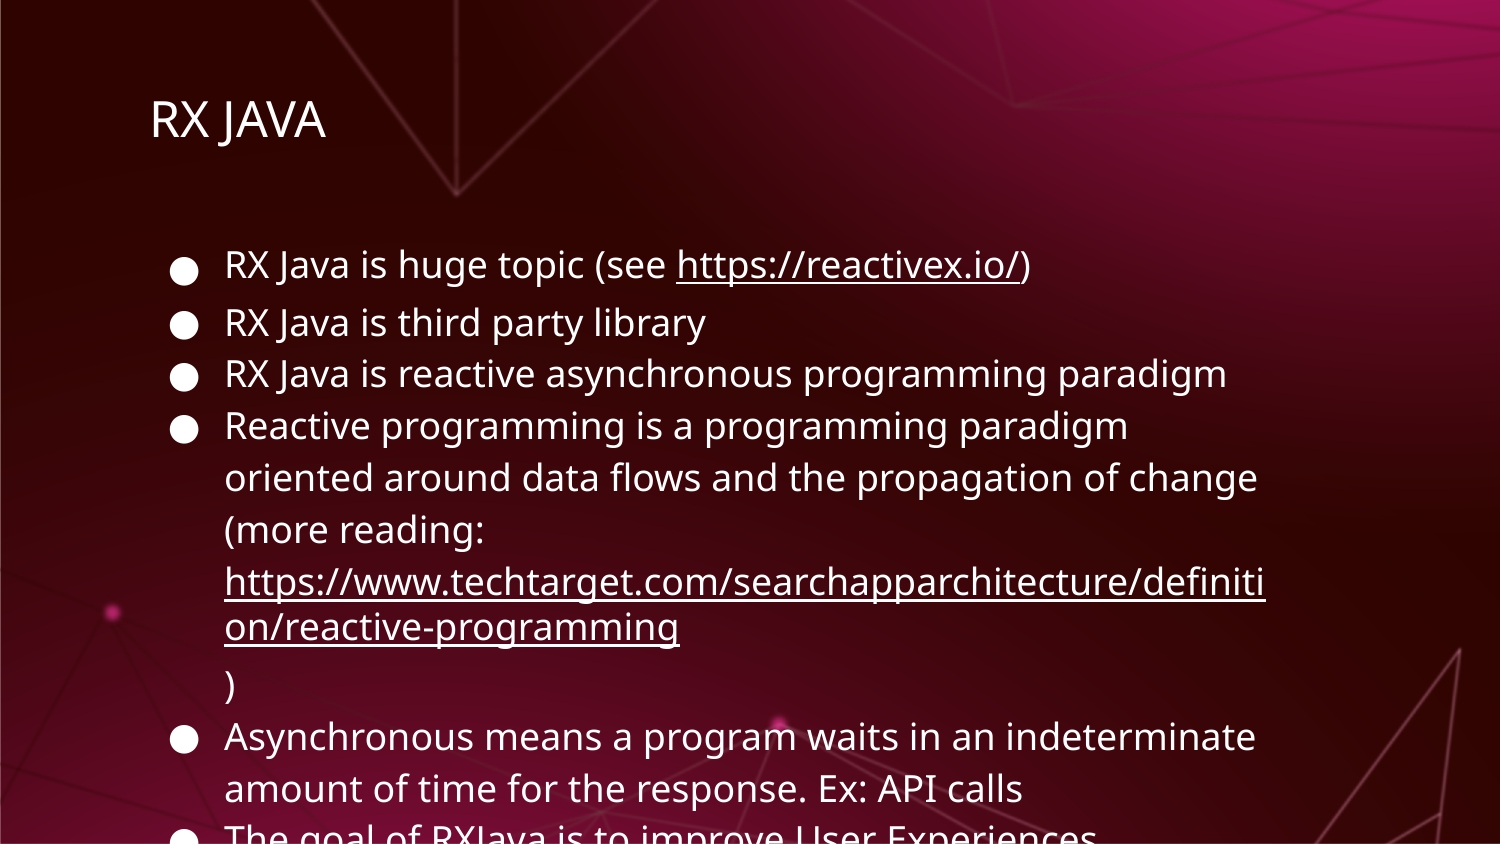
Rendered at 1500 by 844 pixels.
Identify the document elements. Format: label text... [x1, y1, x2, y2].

list RX Java is huge topic (see https://reactivex.io/) RX Java is third party library RX Java is reactive asynchronous programming paradigm Reactive programming is a programming paradigm oriented around data flows and the propagation of change (more reading: https://www.techtarget.com/searchapparchitecture/definition/reactive-programming) Asynchronous means a program waits in an indeterminate amount of time for the response. Ex: API calls The goal of RXJava is to improve User Experiences [134, 218, 1294, 712]
title RX JAVA [134, 72, 1210, 206]
picture [0, 0, 1500, 844]
